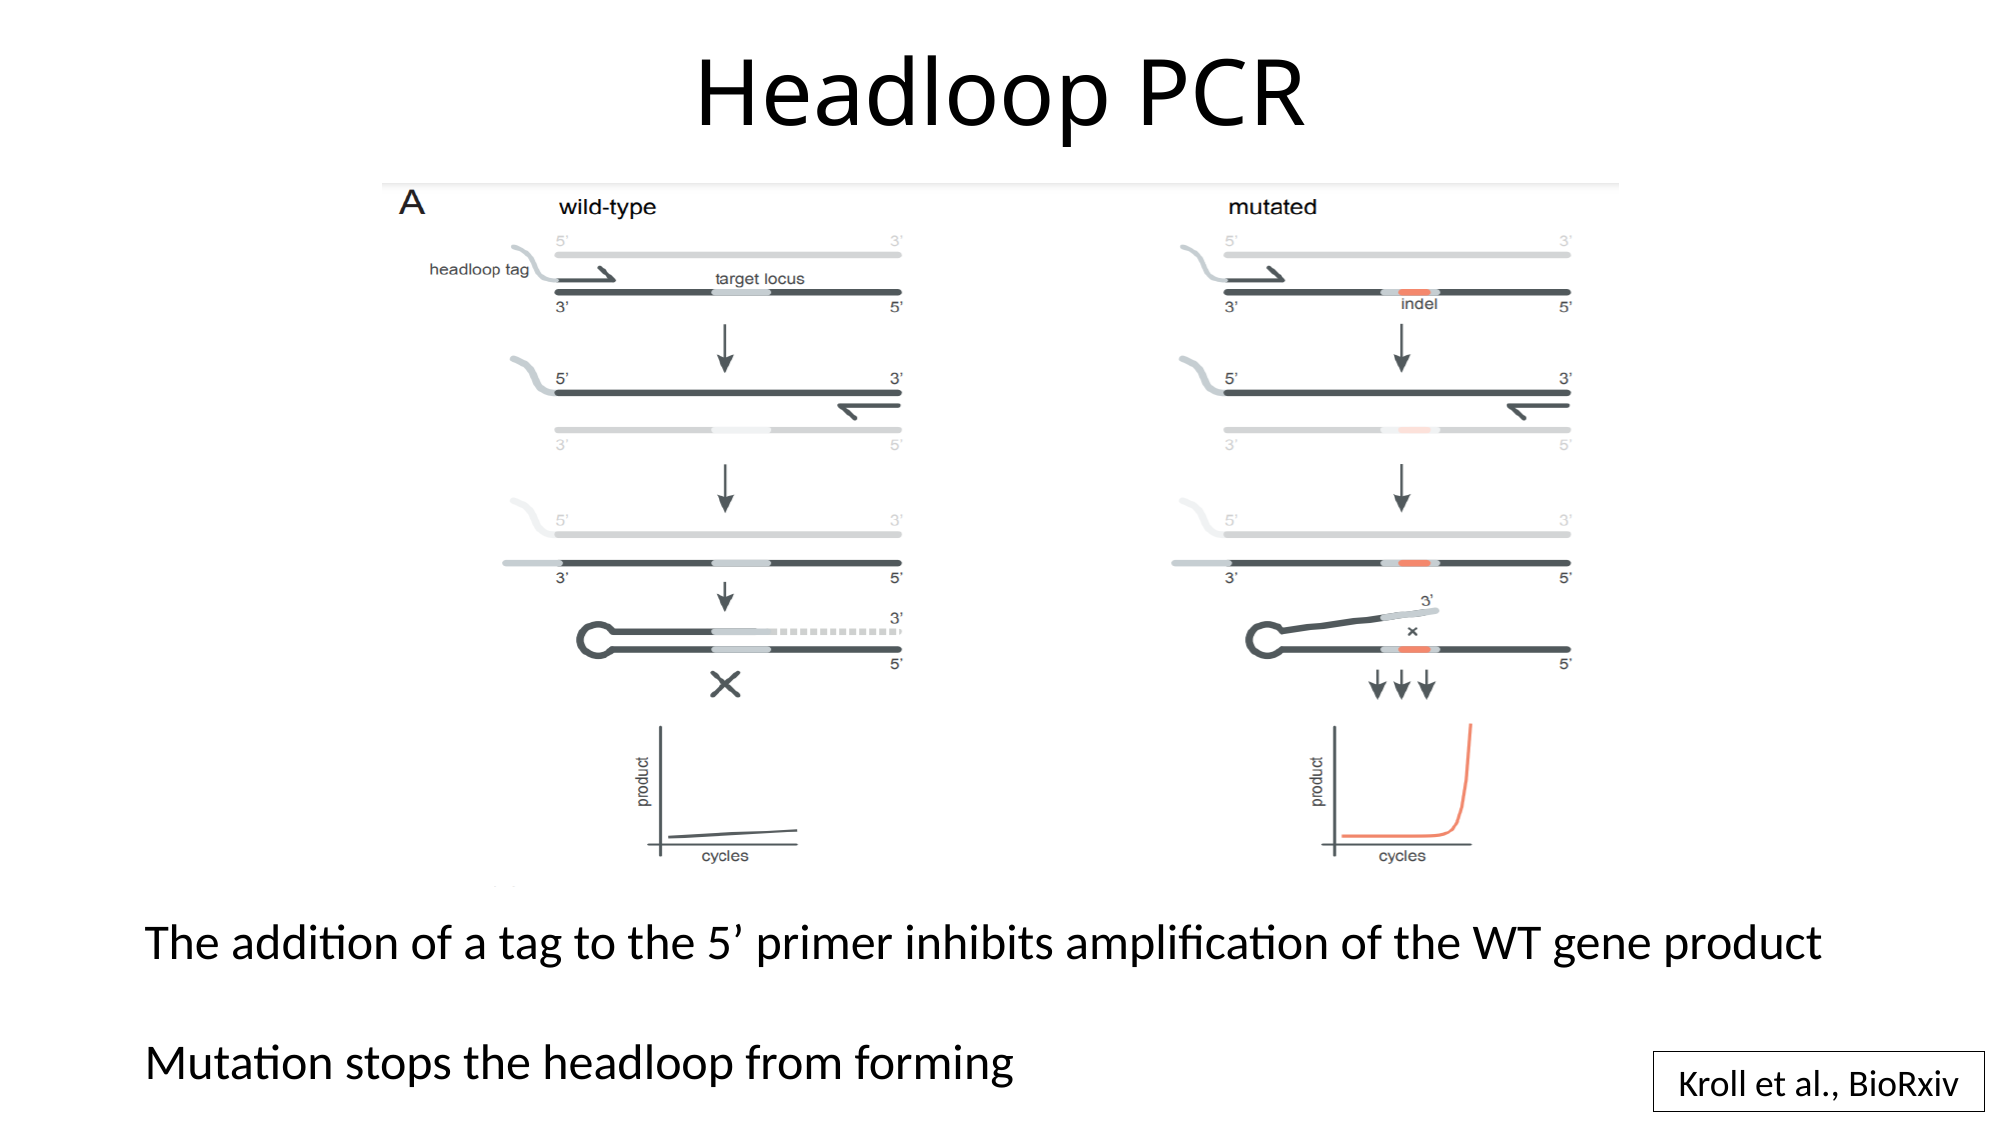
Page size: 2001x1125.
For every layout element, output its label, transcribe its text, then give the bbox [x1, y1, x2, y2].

text_box Kroll et al., BioRxiv [1653, 1051, 1985, 1112]
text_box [318, 183, 1619, 894]
title Headloop PCR [137, 0, 1863, 205]
text_box The addition of a tag to the 5’ primer inhibits amplification of the WT gene product Mutation stops the headloop from forming [129, 901, 1870, 1097]
